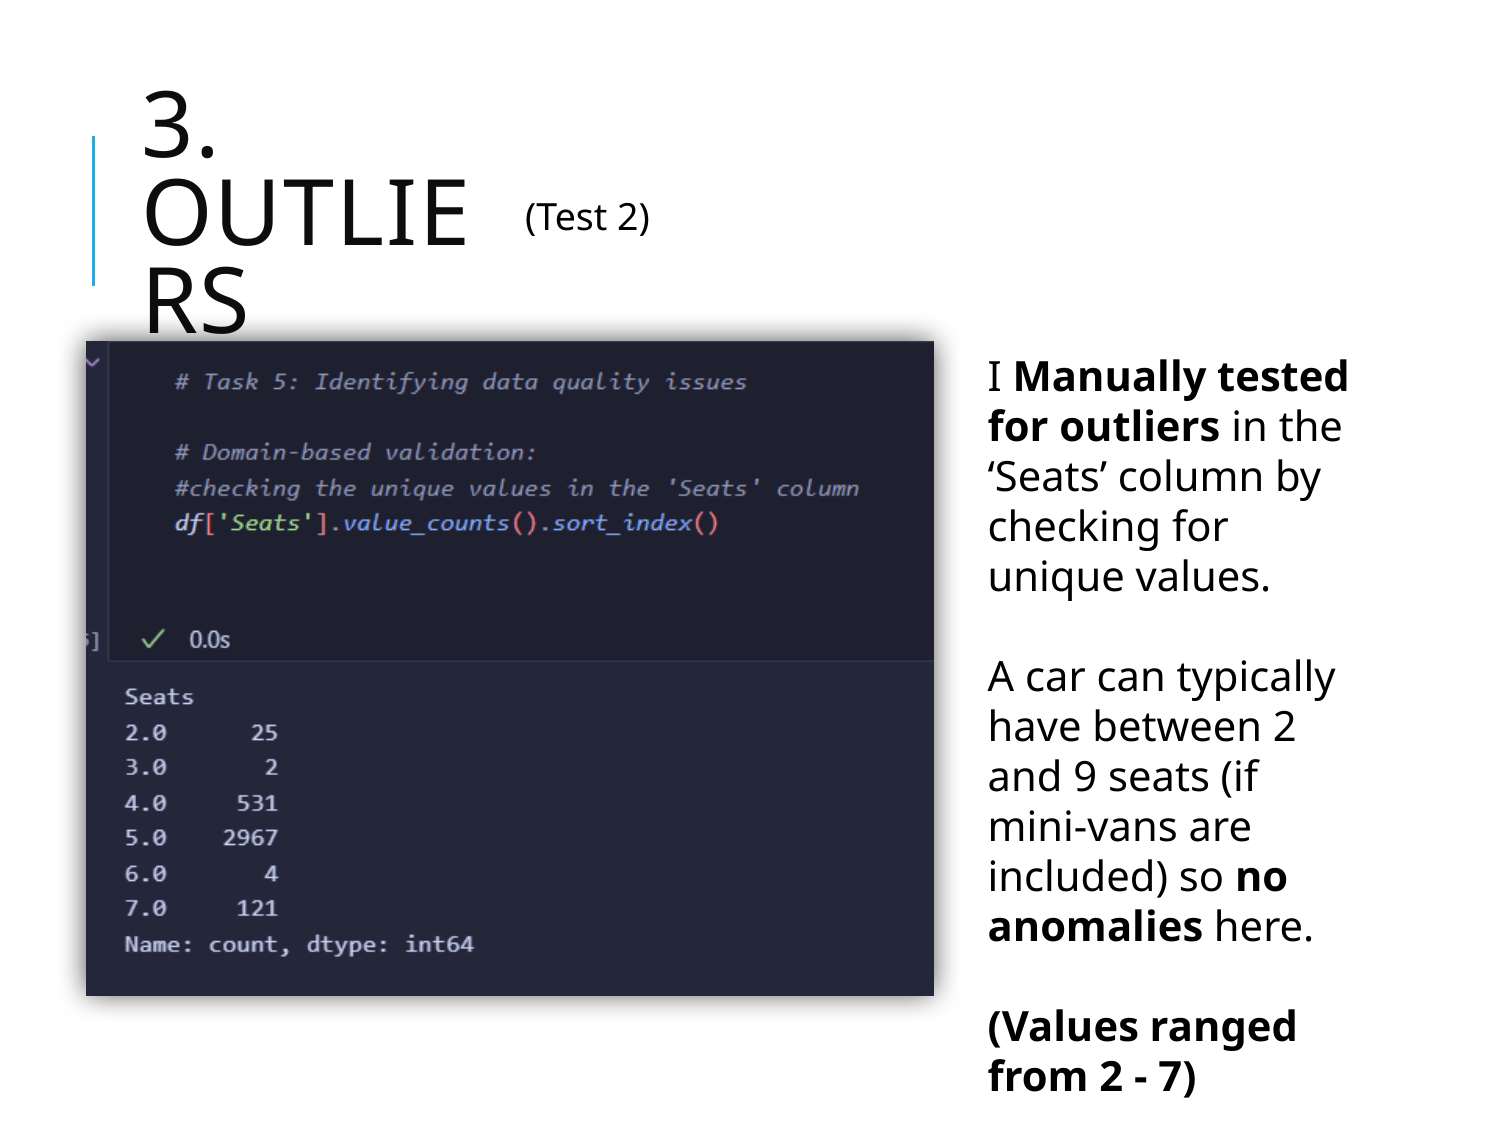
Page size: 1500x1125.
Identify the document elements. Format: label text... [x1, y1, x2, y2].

title 3. Outliers [126, 96, 530, 318]
text_box I Manually tested for outliers in the ‘Seats’ column by checking for unique values. A car can typically have between 2 and 9 seats (if mini-vans are included) so no anomalies here. (Values ranged from 2 - 7) [972, 341, 1374, 1107]
text_box (Test 2) [510, 185, 777, 245]
picture [86, 341, 935, 996]
